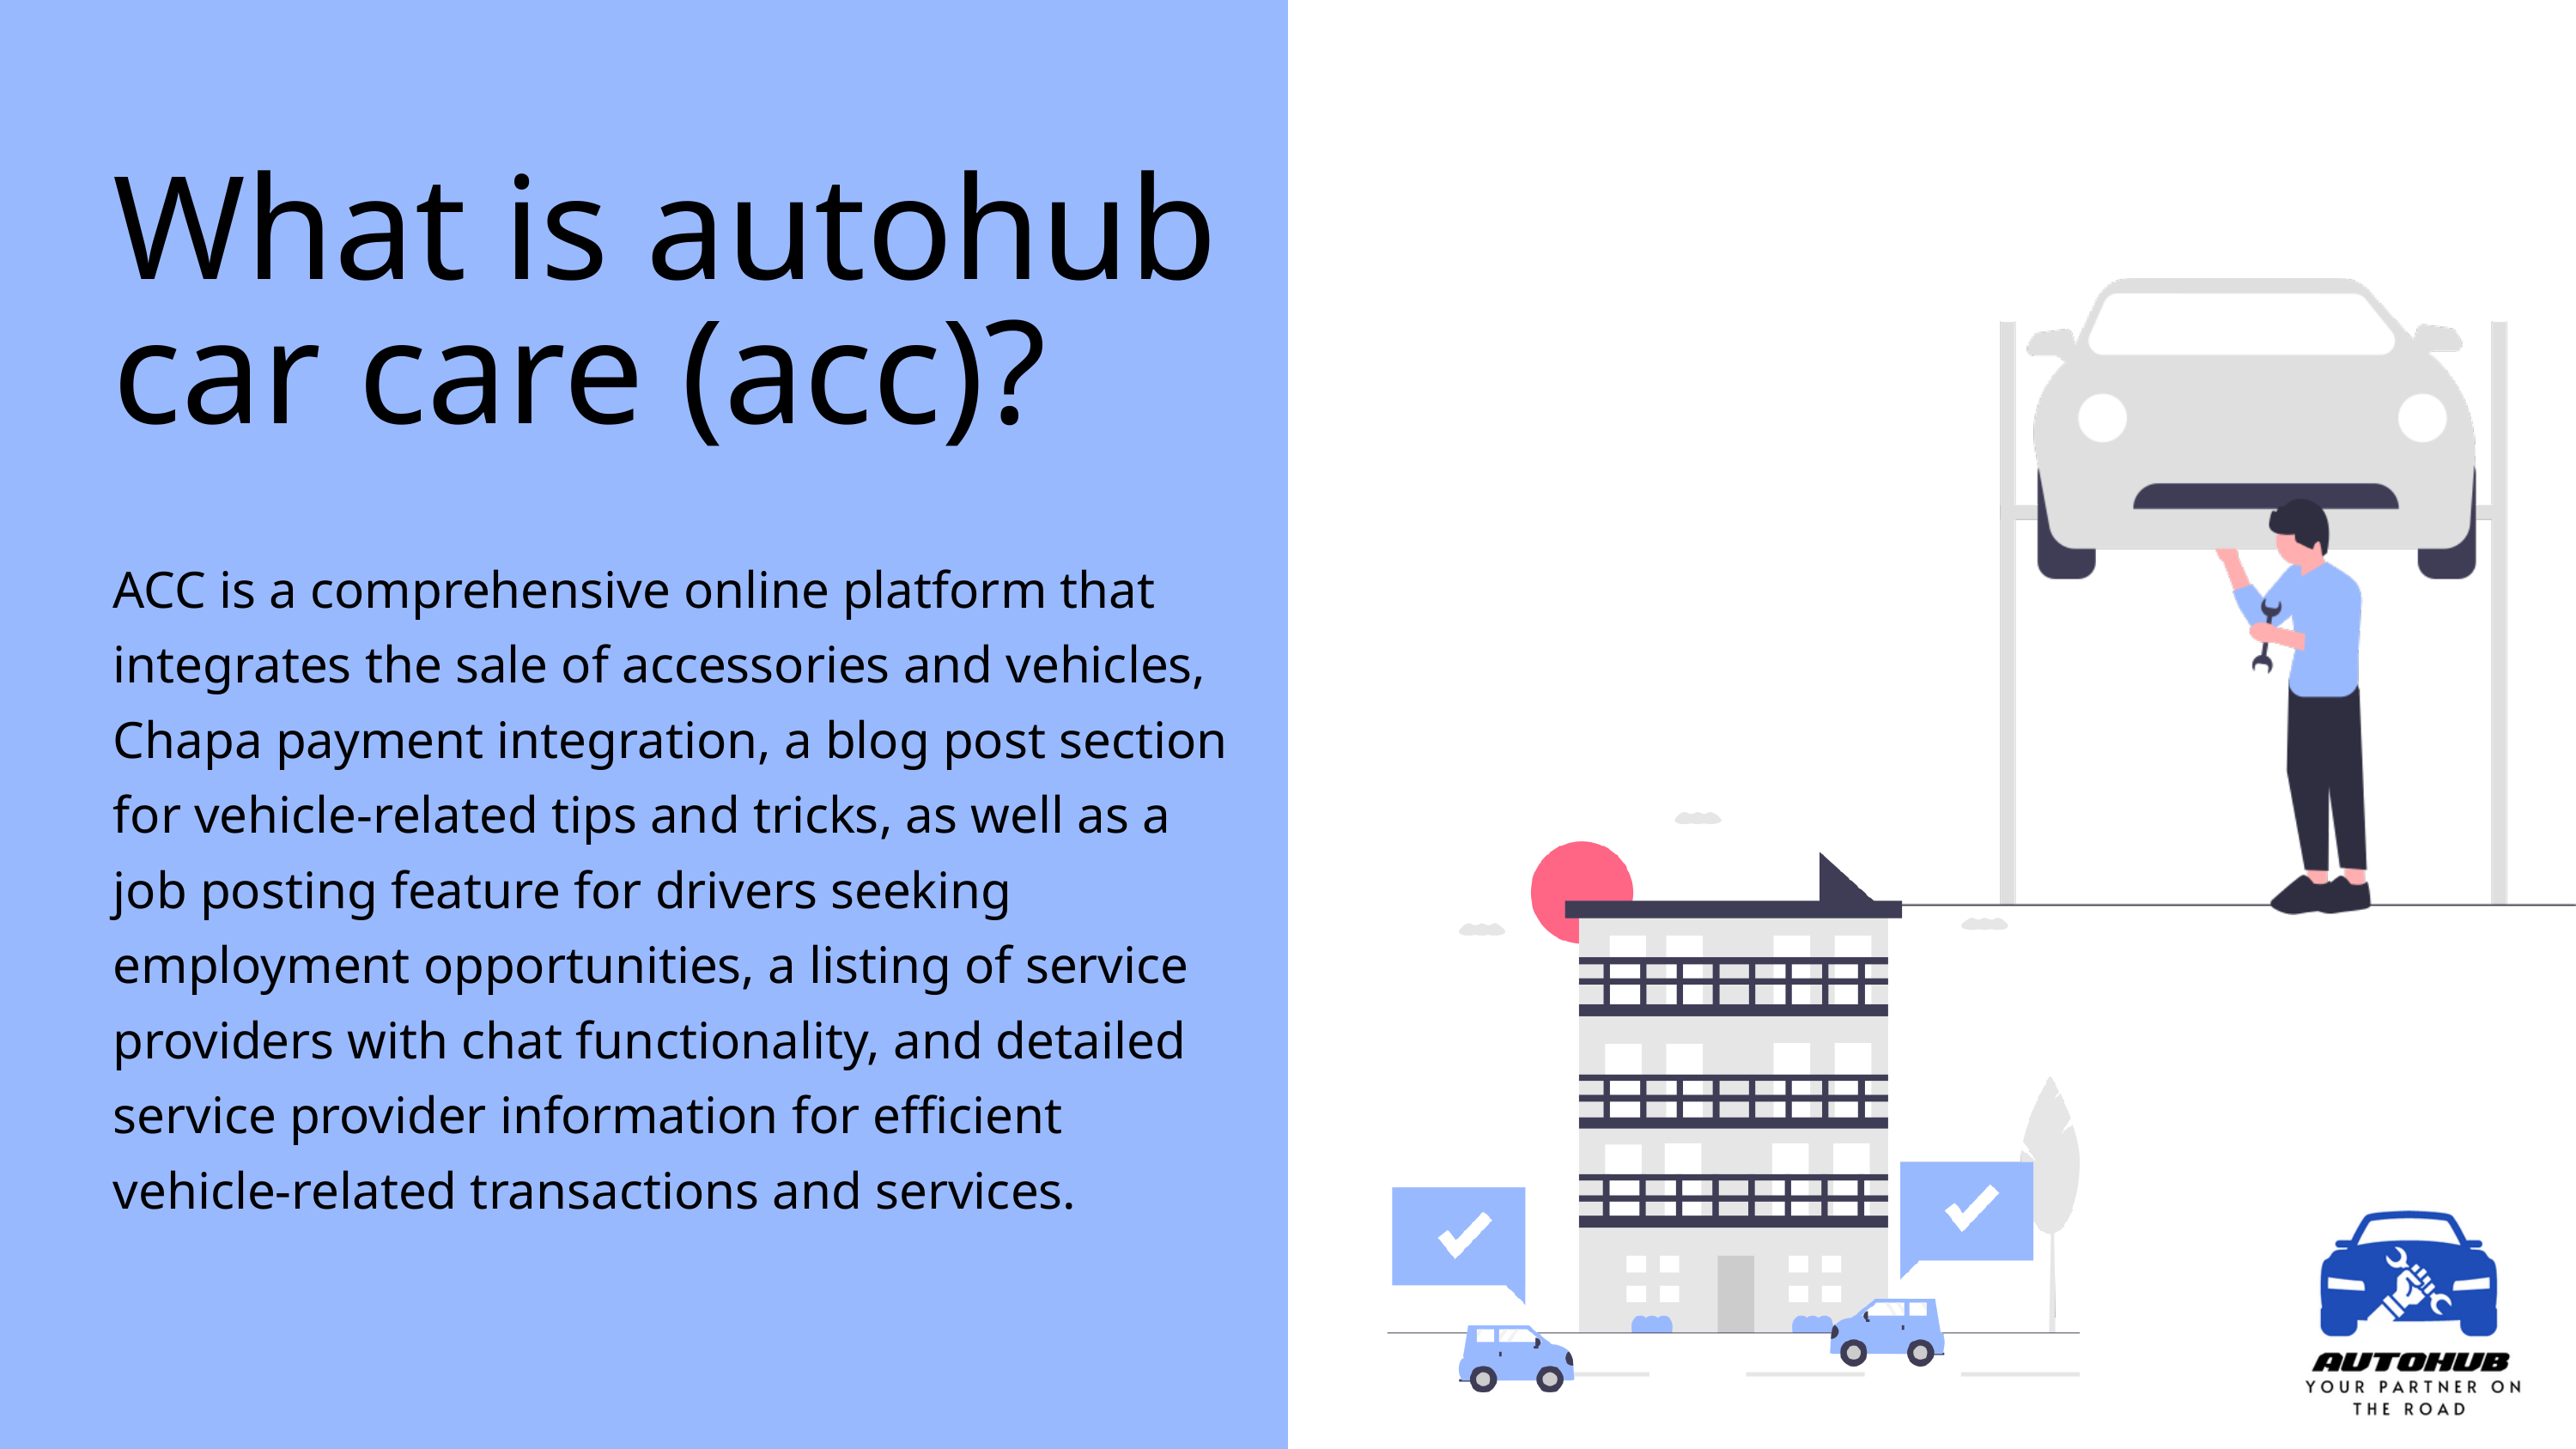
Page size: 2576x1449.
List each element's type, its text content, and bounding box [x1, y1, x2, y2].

text_box ACC is a comprehensive online platform that integrates the sale of accessories and vehicles, Chapa payment integration, a blog post section for vehicle-related tips and tricks, as well as a job posting feature for drivers seeking employment opportunities, a listing of service providers with chat functionality, and detailed service provider information for efficient vehicle-related transactions and services. [112, 543, 1249, 1219]
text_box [1287, 0, 2576, 1449]
text_box What is autohub car care (acc)? [112, 163, 1249, 453]
